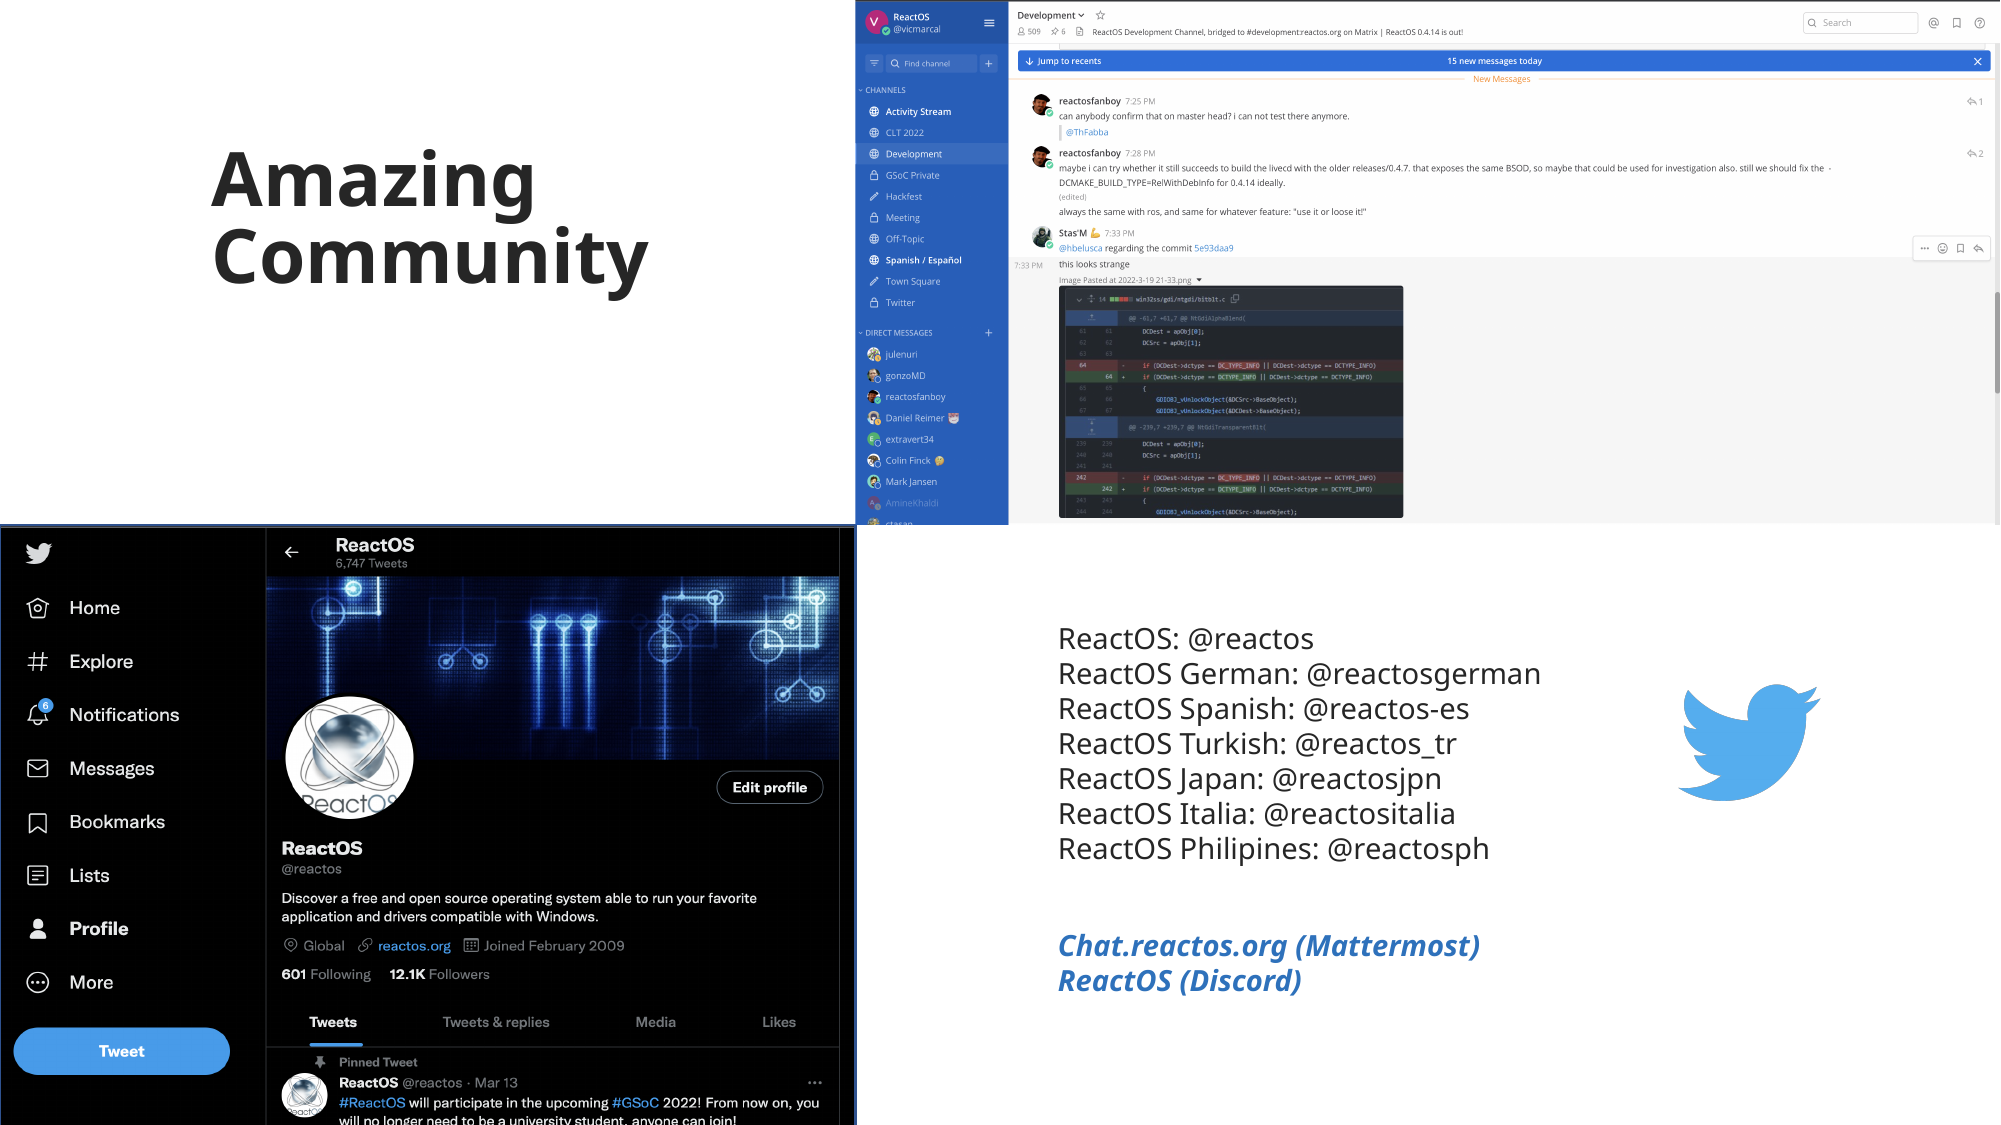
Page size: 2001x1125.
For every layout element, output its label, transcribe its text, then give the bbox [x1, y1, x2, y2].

text_box [0, 524, 856, 1125]
text_box Amazing Community [196, 138, 712, 306]
text_box ReactOS: @reactos ReactOS German: @reactosgerman ReactOS Spanish: @reactos-es ReactOS Turkish: @reactos_tr ReactOS Japan: @reactosjpn ReactOS Italia: @reactositalia ReactOS Philipines: @reactosph [1042, 612, 1854, 873]
text_box [855, 0, 2000, 525]
text_box Chat.reactos.org (Mattermost) ReactOS (Discord) [1042, 920, 1810, 1006]
picture [1643, 638, 1854, 850]
